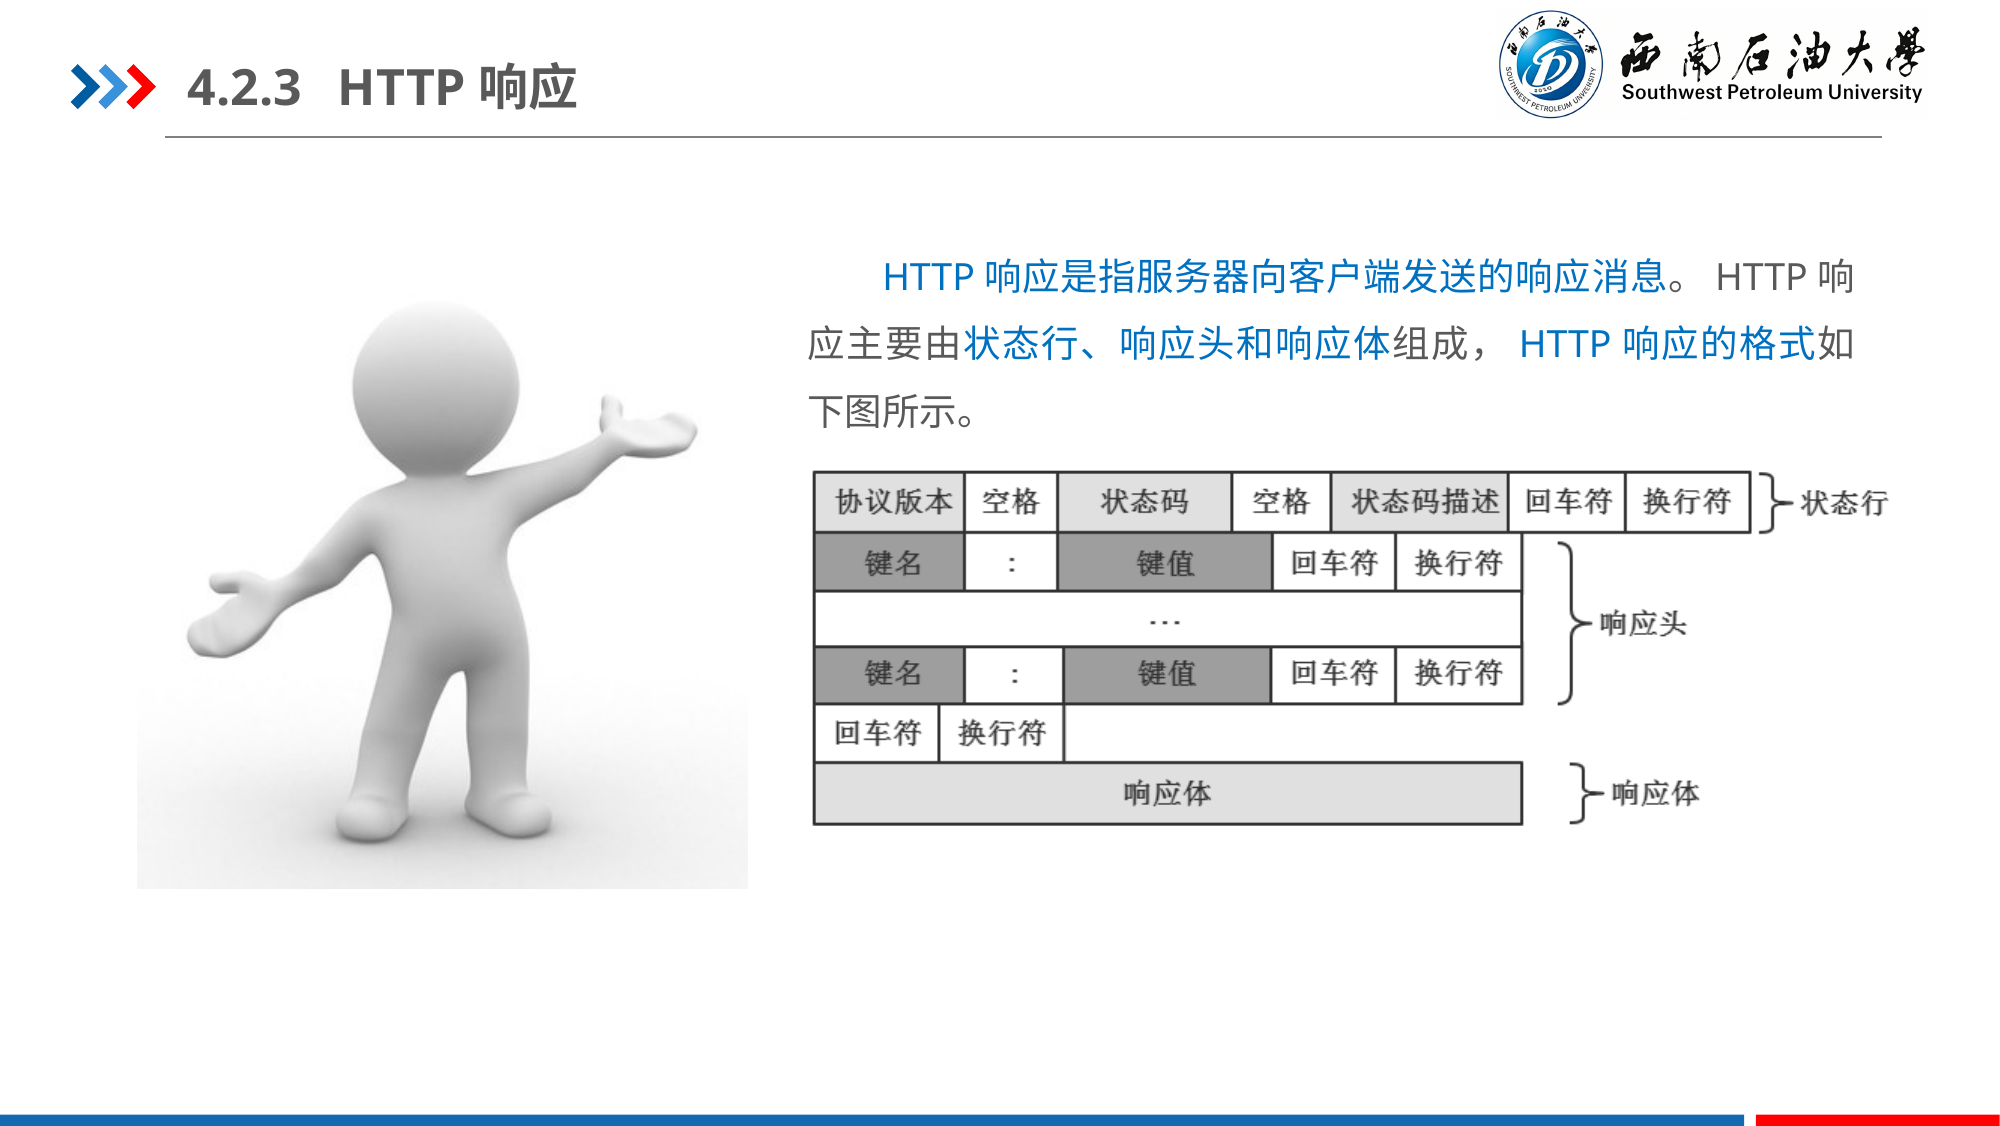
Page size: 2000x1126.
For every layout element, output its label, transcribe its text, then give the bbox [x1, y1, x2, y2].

picture [137, 231, 748, 890]
picture [1496, 8, 1929, 120]
picture [810, 467, 1890, 829]
text_box HTTP响应是指服务器向客户端发送的响应消息。HTTP响应主要由状态行、响应头和响应体组成，HTTP响应的格式如下图所示。 [787, 220, 1875, 443]
text_box 4.2.3 HTTP响应 [187, 43, 827, 127]
